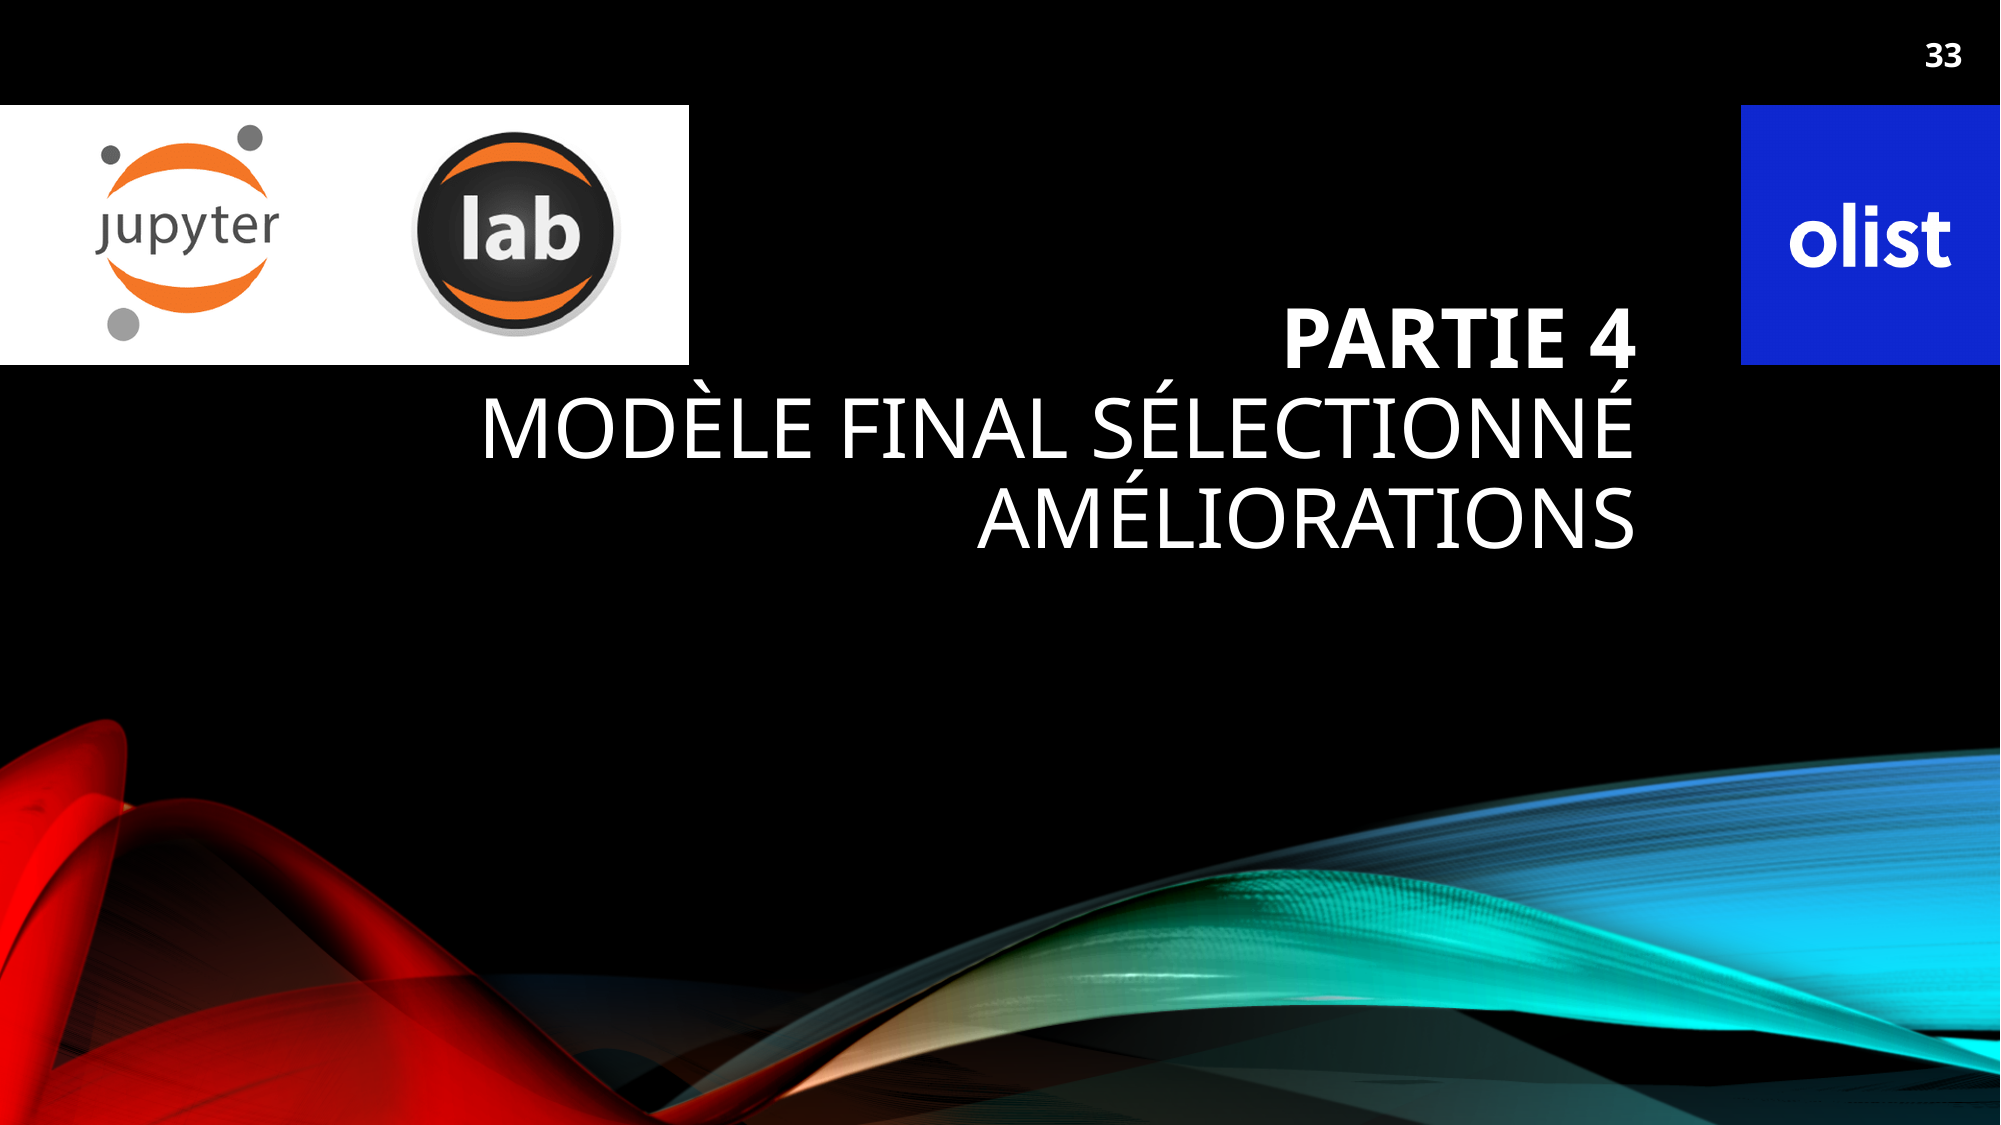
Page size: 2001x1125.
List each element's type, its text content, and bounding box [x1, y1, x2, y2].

picture [1740, 105, 2000, 365]
slide_number 33 [1872, 27, 1978, 88]
text_box Partie 4 Modèle final sélectionné Améliorations [111, 226, 1653, 574]
picture [0, 717, 2000, 1125]
picture [0, 105, 689, 365]
